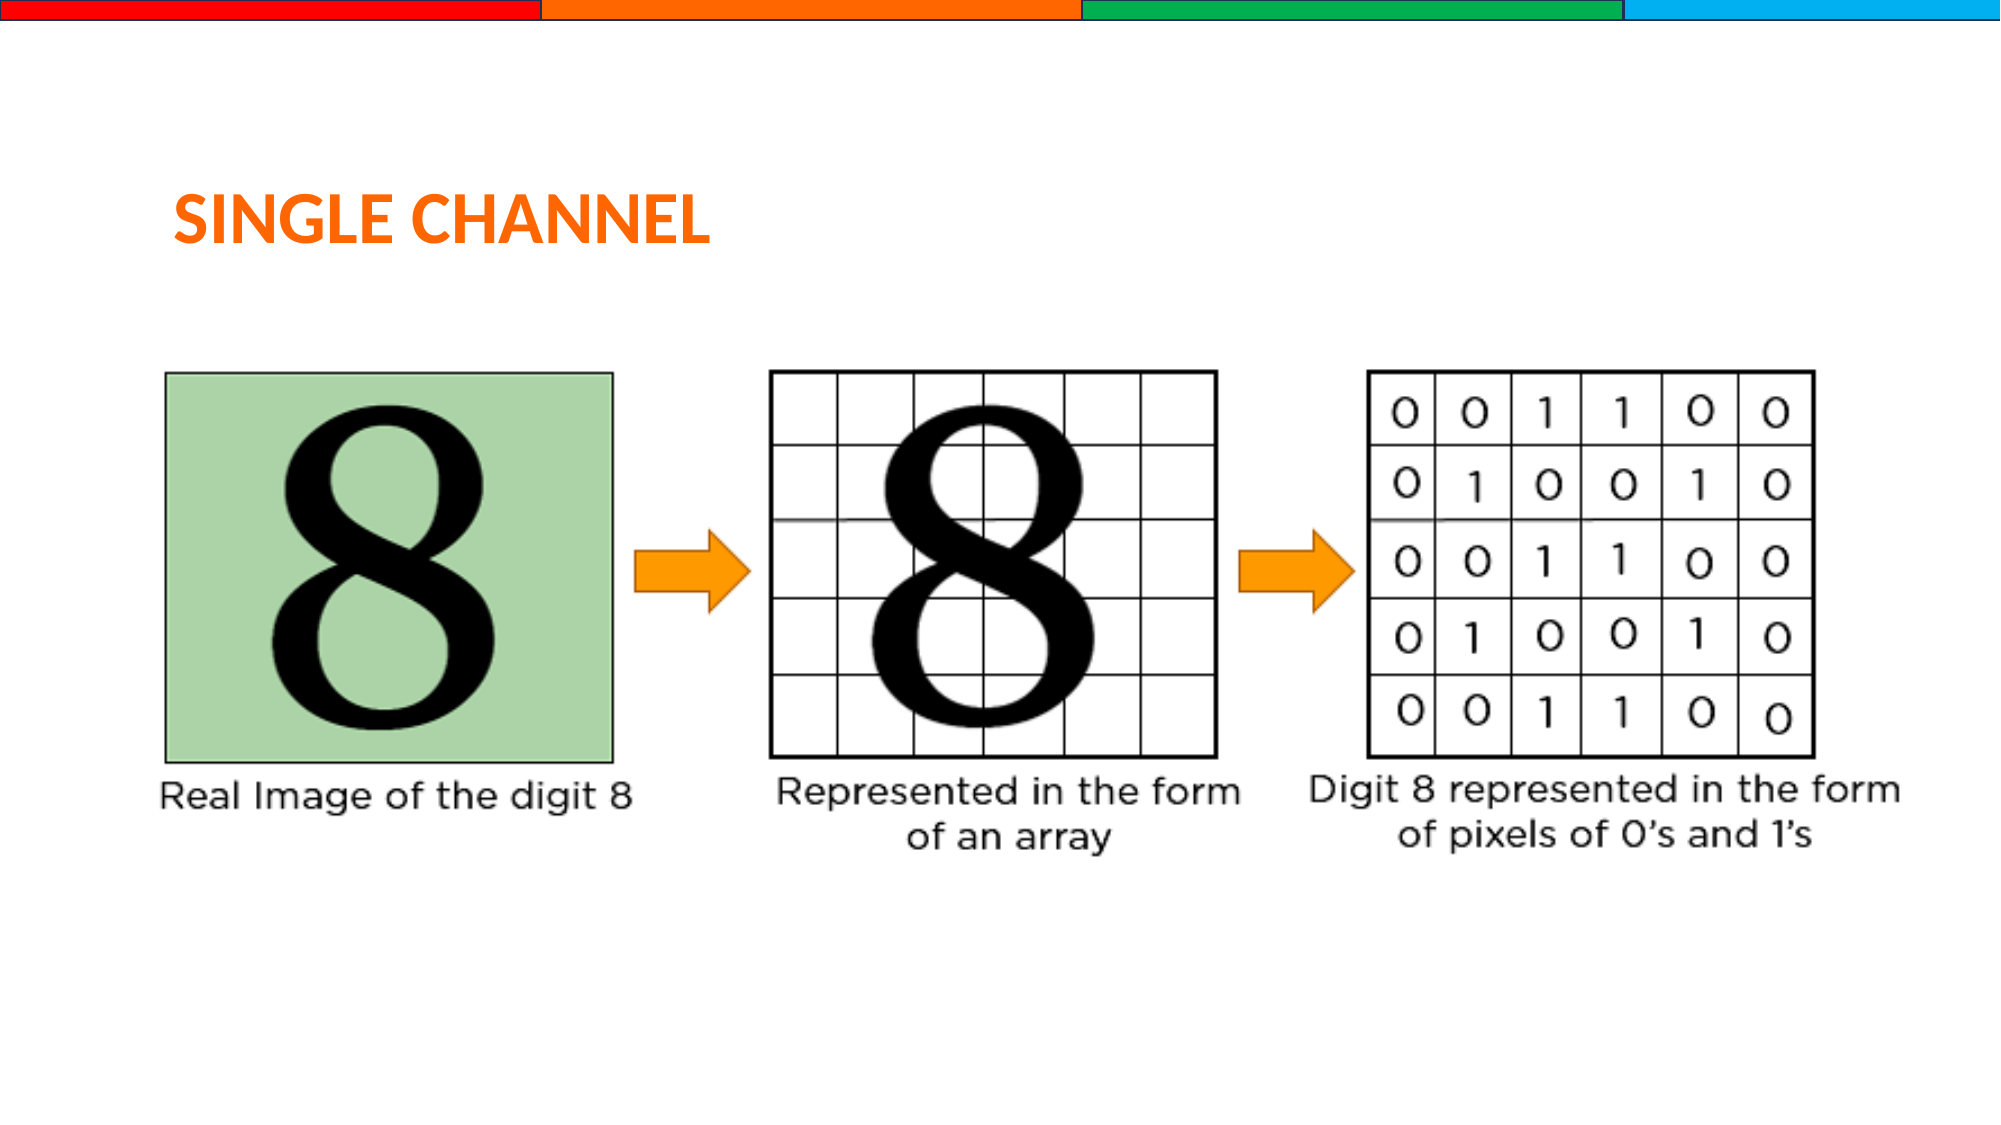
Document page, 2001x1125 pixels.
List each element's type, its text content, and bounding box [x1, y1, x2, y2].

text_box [0, 0, 2000, 21]
picture [145, 359, 1922, 877]
text_box SINGLE CHANNEL [159, 160, 1243, 266]
